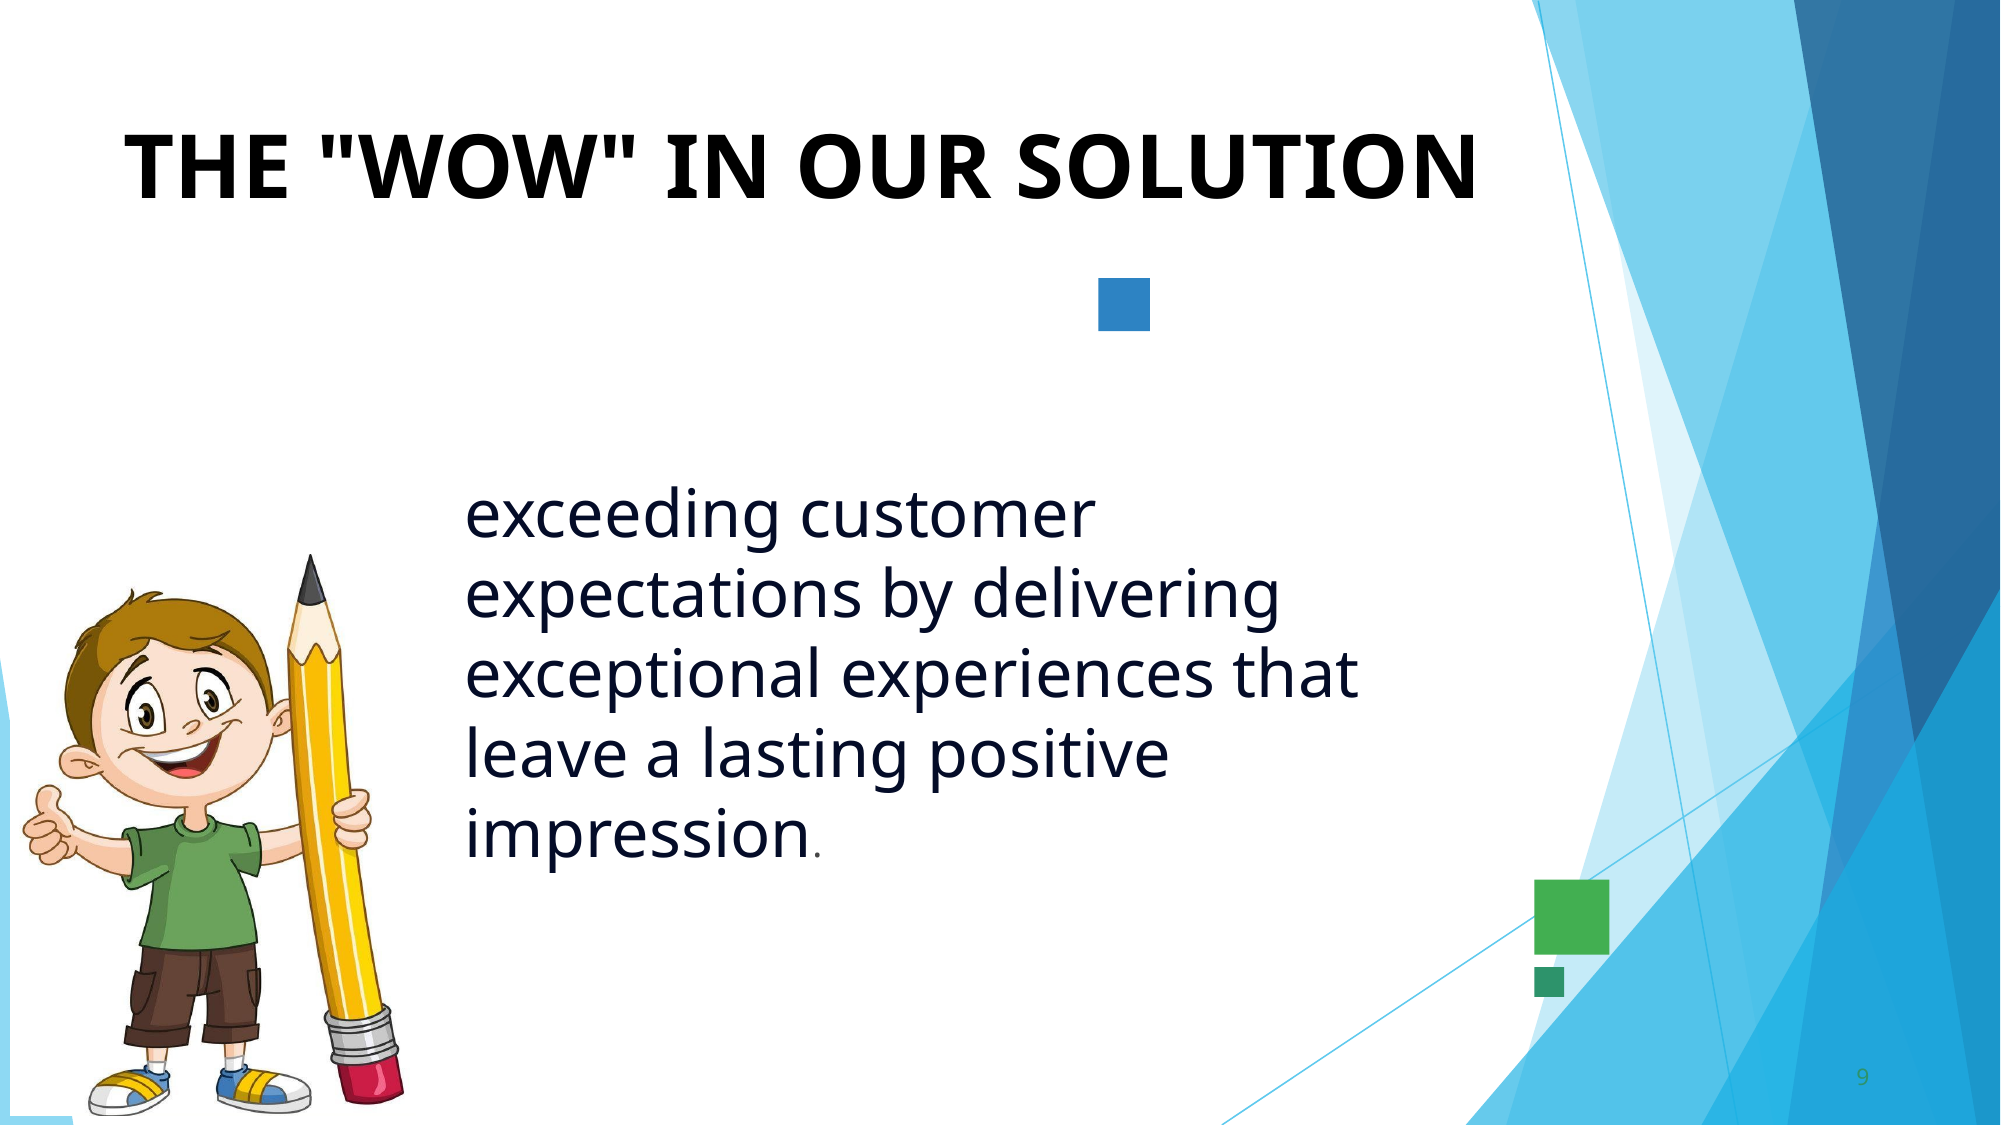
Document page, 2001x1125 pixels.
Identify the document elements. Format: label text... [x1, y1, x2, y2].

text_box [387, 431, 1788, 588]
text_box [1098, 298, 1150, 332]
text_box exceeding customer expectations by delivering exceptional experiences that leave a lasting positive impression. [450, 463, 1450, 878]
text_box [1534, 879, 1610, 955]
text_box 9 [1849, 1061, 1888, 1095]
text_box [1534, 967, 1565, 997]
picture [10, 554, 416, 1116]
title THE "WOW" IN OUR SOLUTION [121, 107, 1513, 298]
